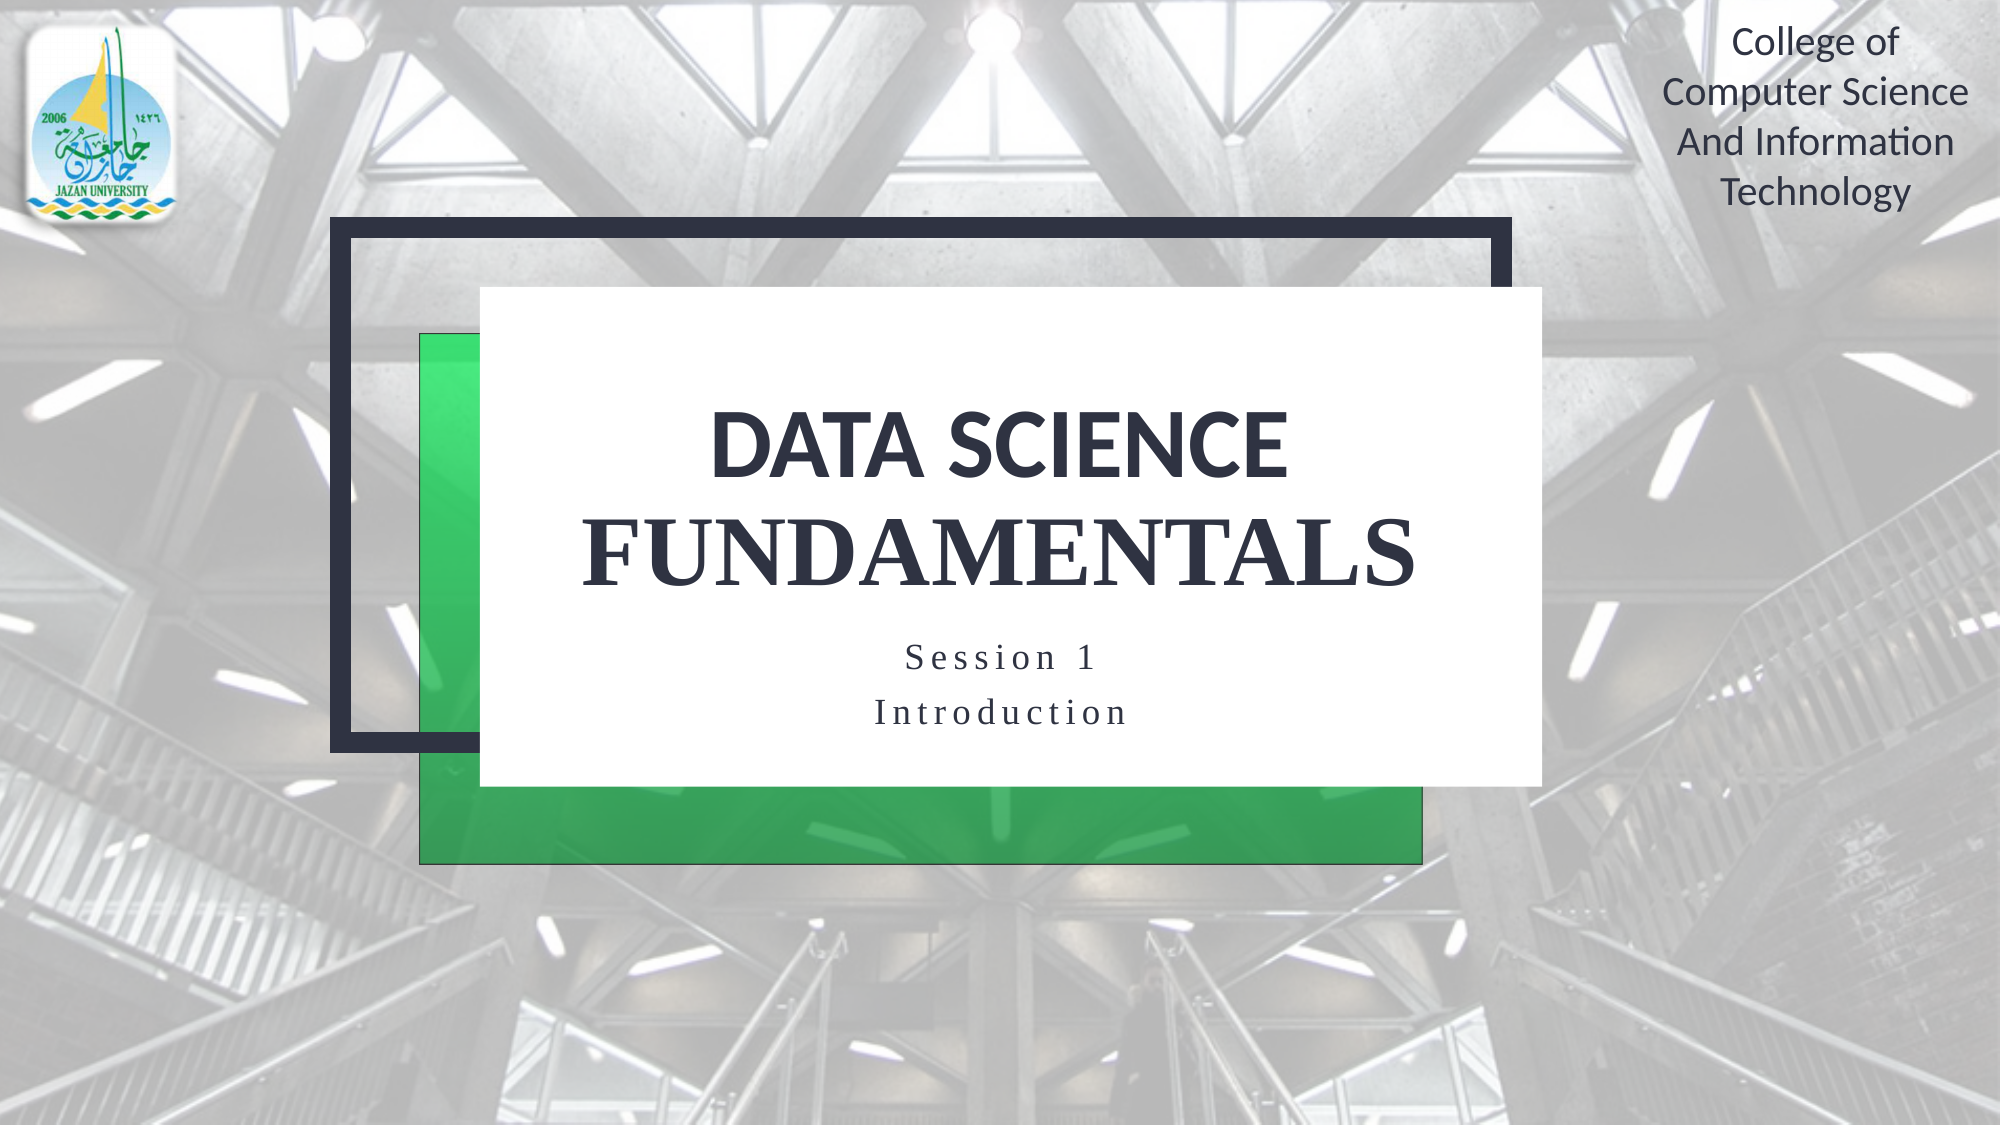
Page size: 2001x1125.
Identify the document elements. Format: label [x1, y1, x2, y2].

picture [0, 0, 2000, 1125]
text_box [340, 227, 1543, 865]
